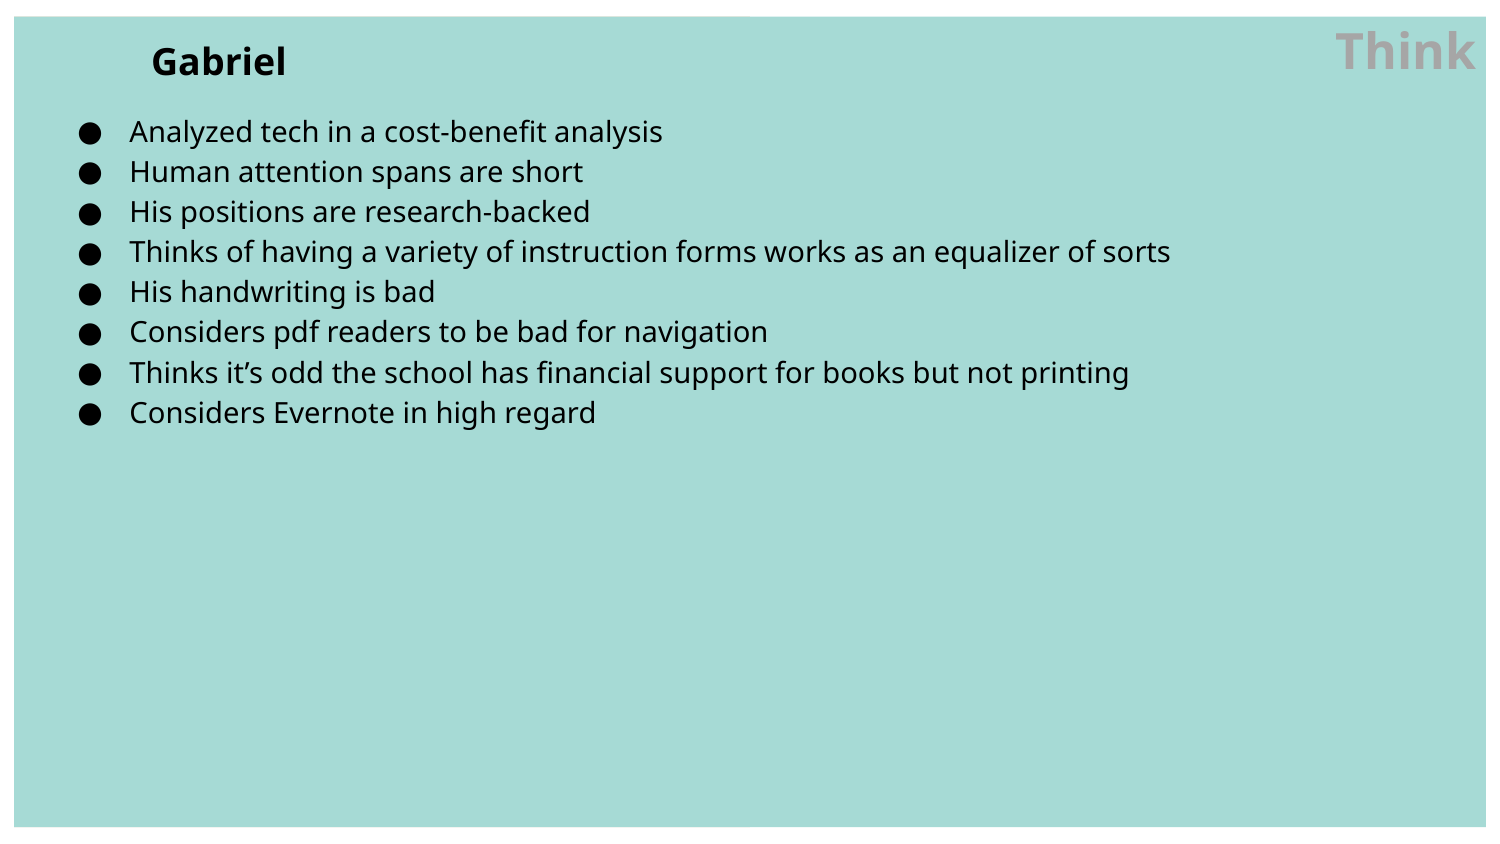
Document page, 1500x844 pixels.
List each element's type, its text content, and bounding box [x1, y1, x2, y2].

text_box Analyzed tech in a cost-benefit analysis Human attention spans are short His positions are research-backed Thinks of having a variety of instruction forms works as an equalizer of sorts His handwriting is bad Considers pdf readers to be bad for navigation Thinks it’s odd the school has financial support for books but not printing Considers Evernote in high regard [39, 92, 1430, 822]
text_box Think [1495, 4, 1500, 93]
text_box [5, 4, 1495, 839]
text_box Gabriel [136, 22, 1111, 74]
